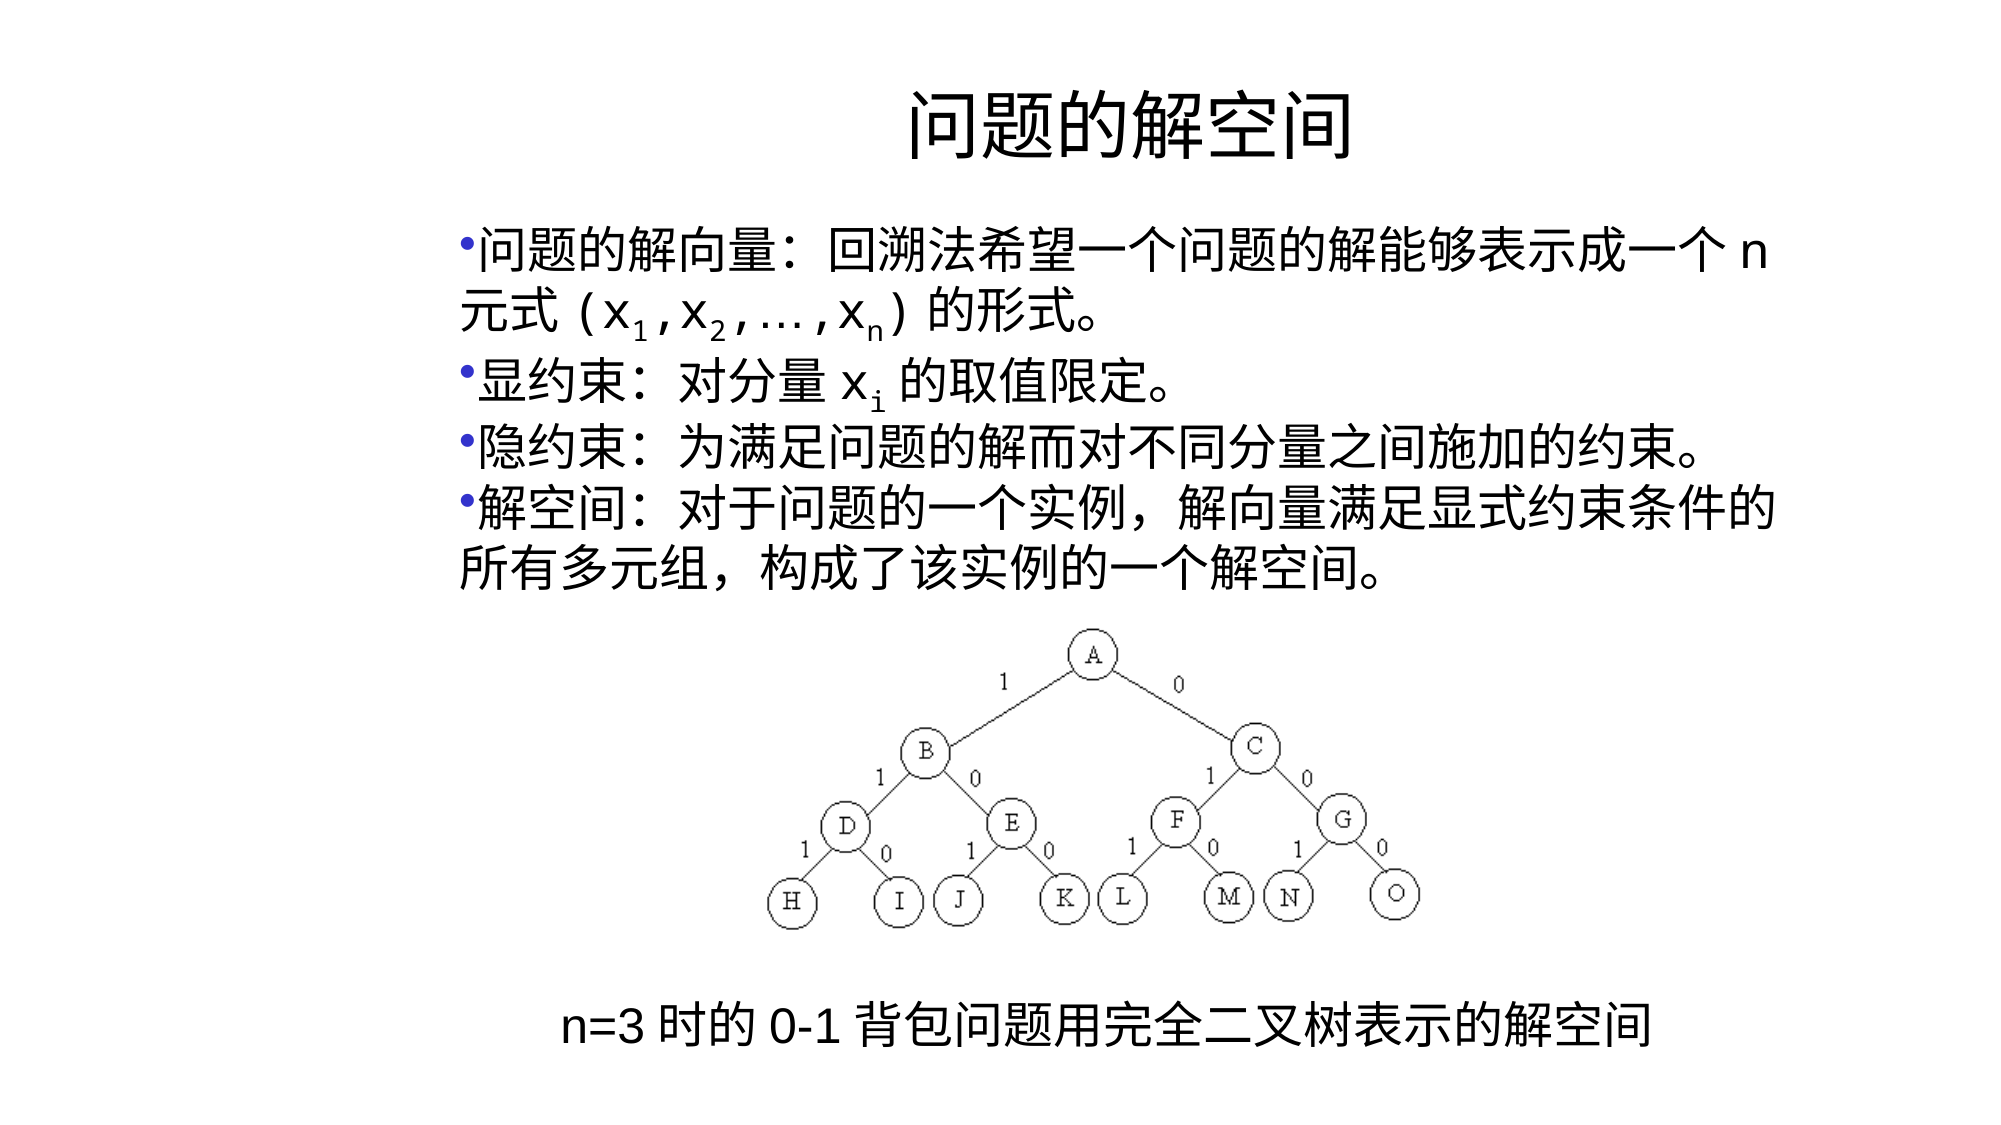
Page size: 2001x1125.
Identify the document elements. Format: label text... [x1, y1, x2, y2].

text_box n=3时的0-1背包问题用完全二叉树表示的解空间 [545, 985, 1669, 1061]
picture [763, 607, 1428, 944]
text_box 问题的解空间 [492, 57, 1768, 189]
text_box 问题的解向量：回溯法希望一个问题的解能够表示成一个n元式(x1,x2,…,xn)的形式。 显约束：对分量xi的取值限定。 隐约束：为满足问题的解而对不同分量之间施加的约束。 解空间：对于问题的一个实例，解向量满足显式约束条件的所有多元组，构成了该实例的一个解空间。 [444, 218, 1804, 604]
